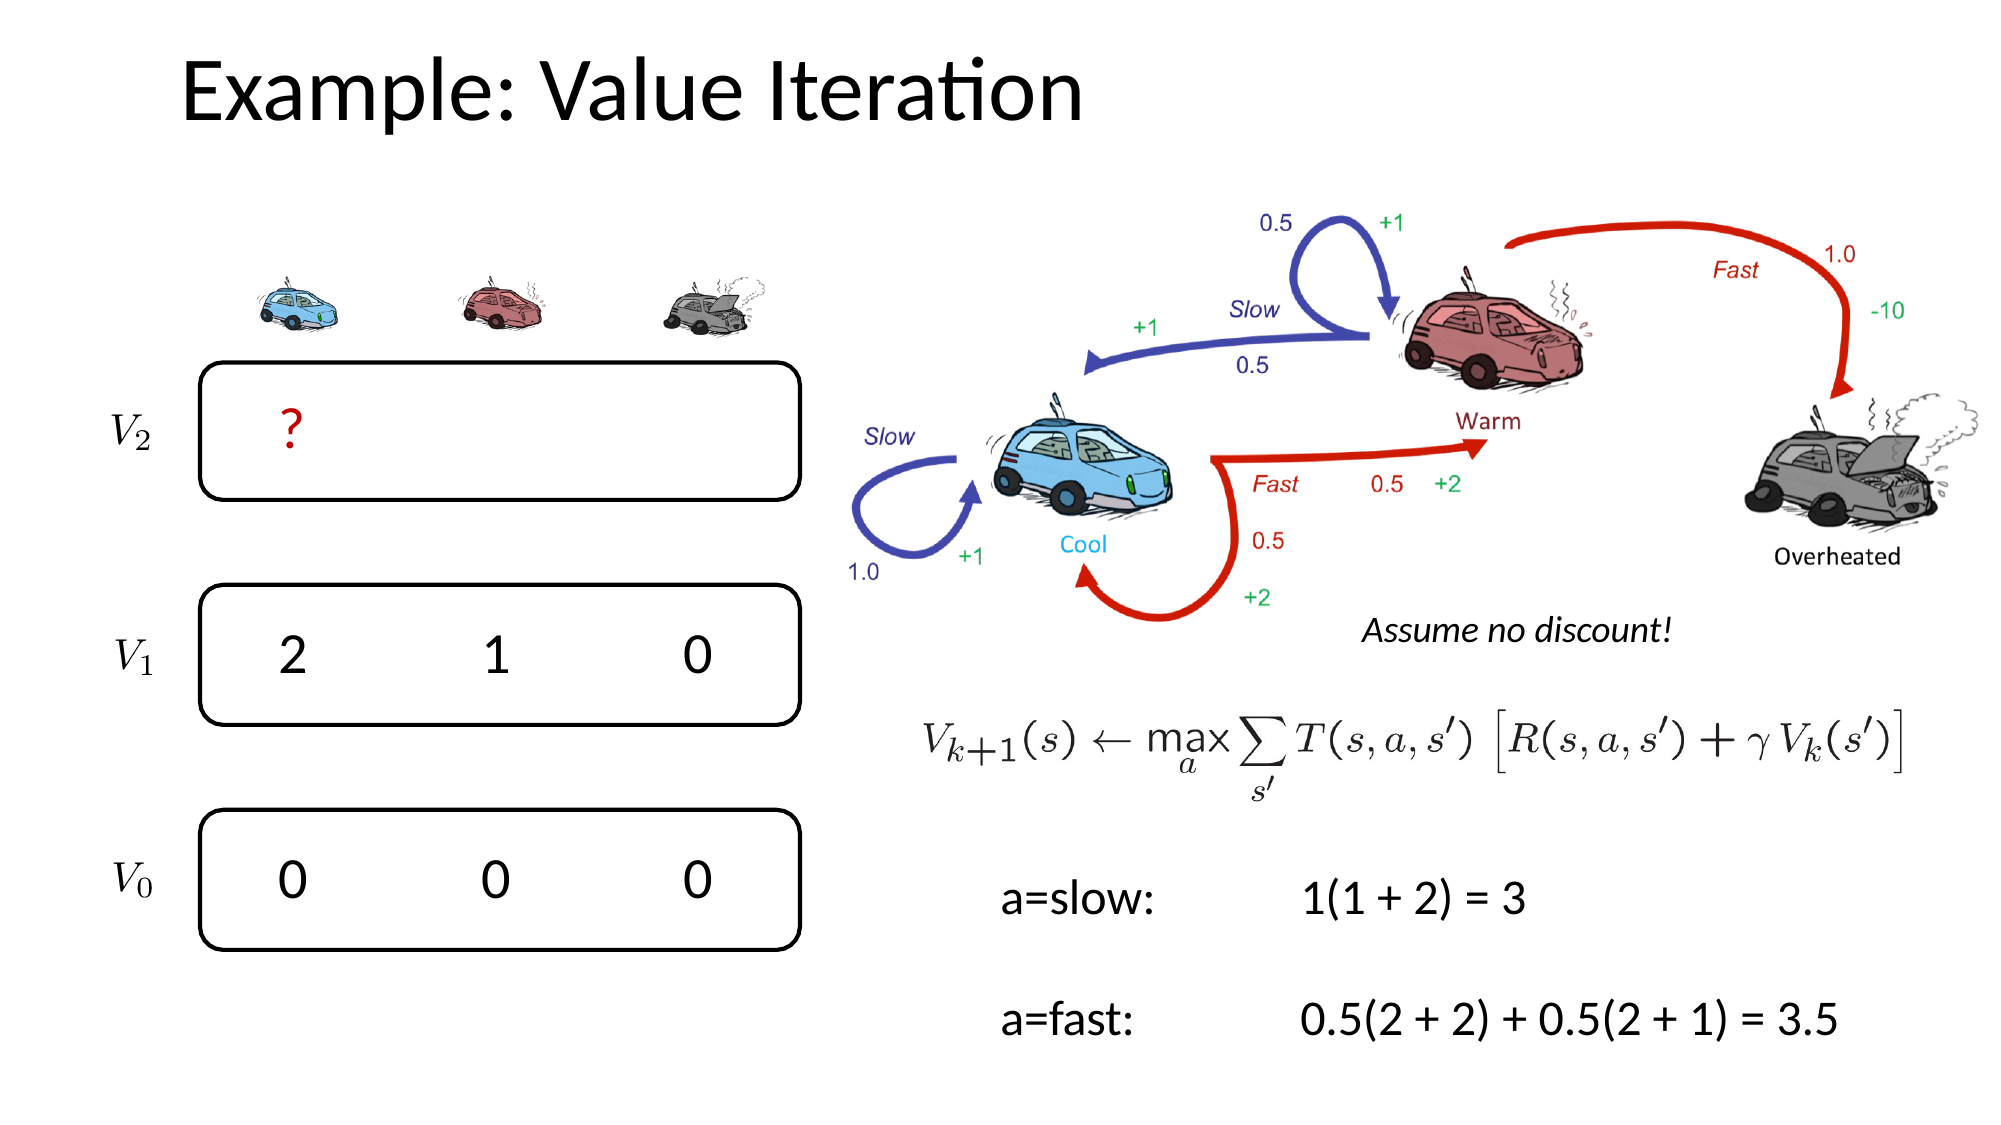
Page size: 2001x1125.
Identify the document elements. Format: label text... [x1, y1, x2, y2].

text_box 0 [681, 615, 716, 686]
text_box 1 [479, 615, 514, 686]
text_box [199, 584, 800, 725]
text_box [448, 268, 569, 344]
text_box Assume no discount! [1359, 622, 1678, 651]
text_box [837, 202, 1988, 622]
text_box ? [276, 390, 309, 461]
text_box 0.5(2 + 2) + 0.5(2 + 1) = 3.5 [1298, 984, 1843, 1045]
text_box 0 [479, 840, 514, 911]
title Example: Value Iteration [177, 28, 1823, 217]
text_box a=fast: [998, 984, 1139, 1045]
text_box 1(1 + 2) = 3 [1298, 864, 1529, 925]
text_box 2 [276, 615, 311, 686]
text_box 0 [681, 840, 716, 911]
text_box [922, 708, 1903, 802]
text_box [110, 410, 153, 453]
text_box [199, 809, 800, 950]
text_box a=slow: [998, 864, 1158, 925]
text_box [199, 362, 800, 500]
text_box [244, 269, 354, 342]
text_box [114, 635, 153, 678]
text_box [112, 858, 155, 900]
text_box [652, 262, 769, 345]
text_box 0 [276, 840, 311, 911]
